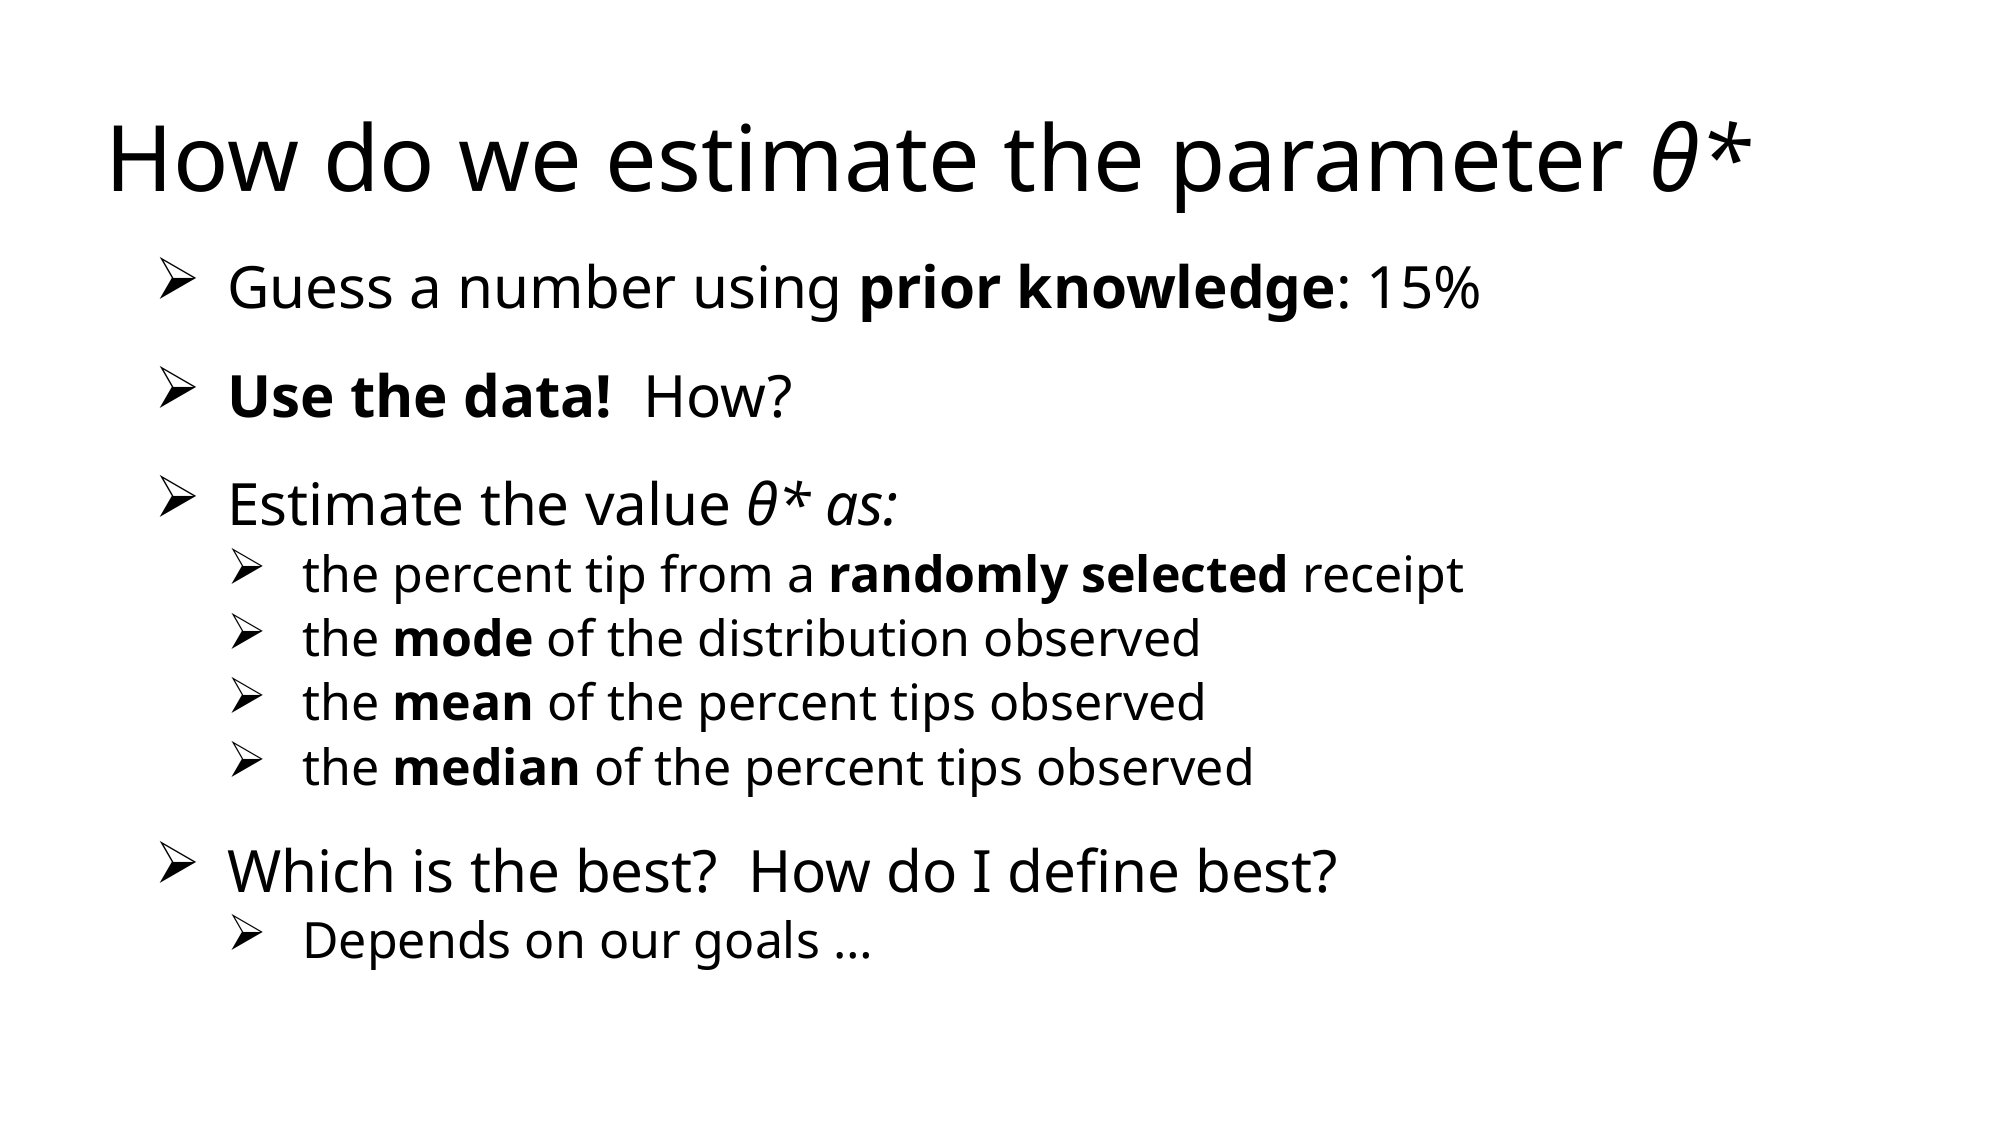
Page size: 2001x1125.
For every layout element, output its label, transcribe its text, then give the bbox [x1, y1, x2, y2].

title How do we estimate the parameter θ* [90, 52, 1863, 271]
list Guess a number using prior knowledge: 15% Use the data! How? Estimate the value θ* as: the percent tip from a randomly selected receipt the mode of the distribution observed the mean of the percent tips observed the median of the percent tips observed Which is the best? How do I define best? Depends on our goals … [137, 250, 1863, 1049]
